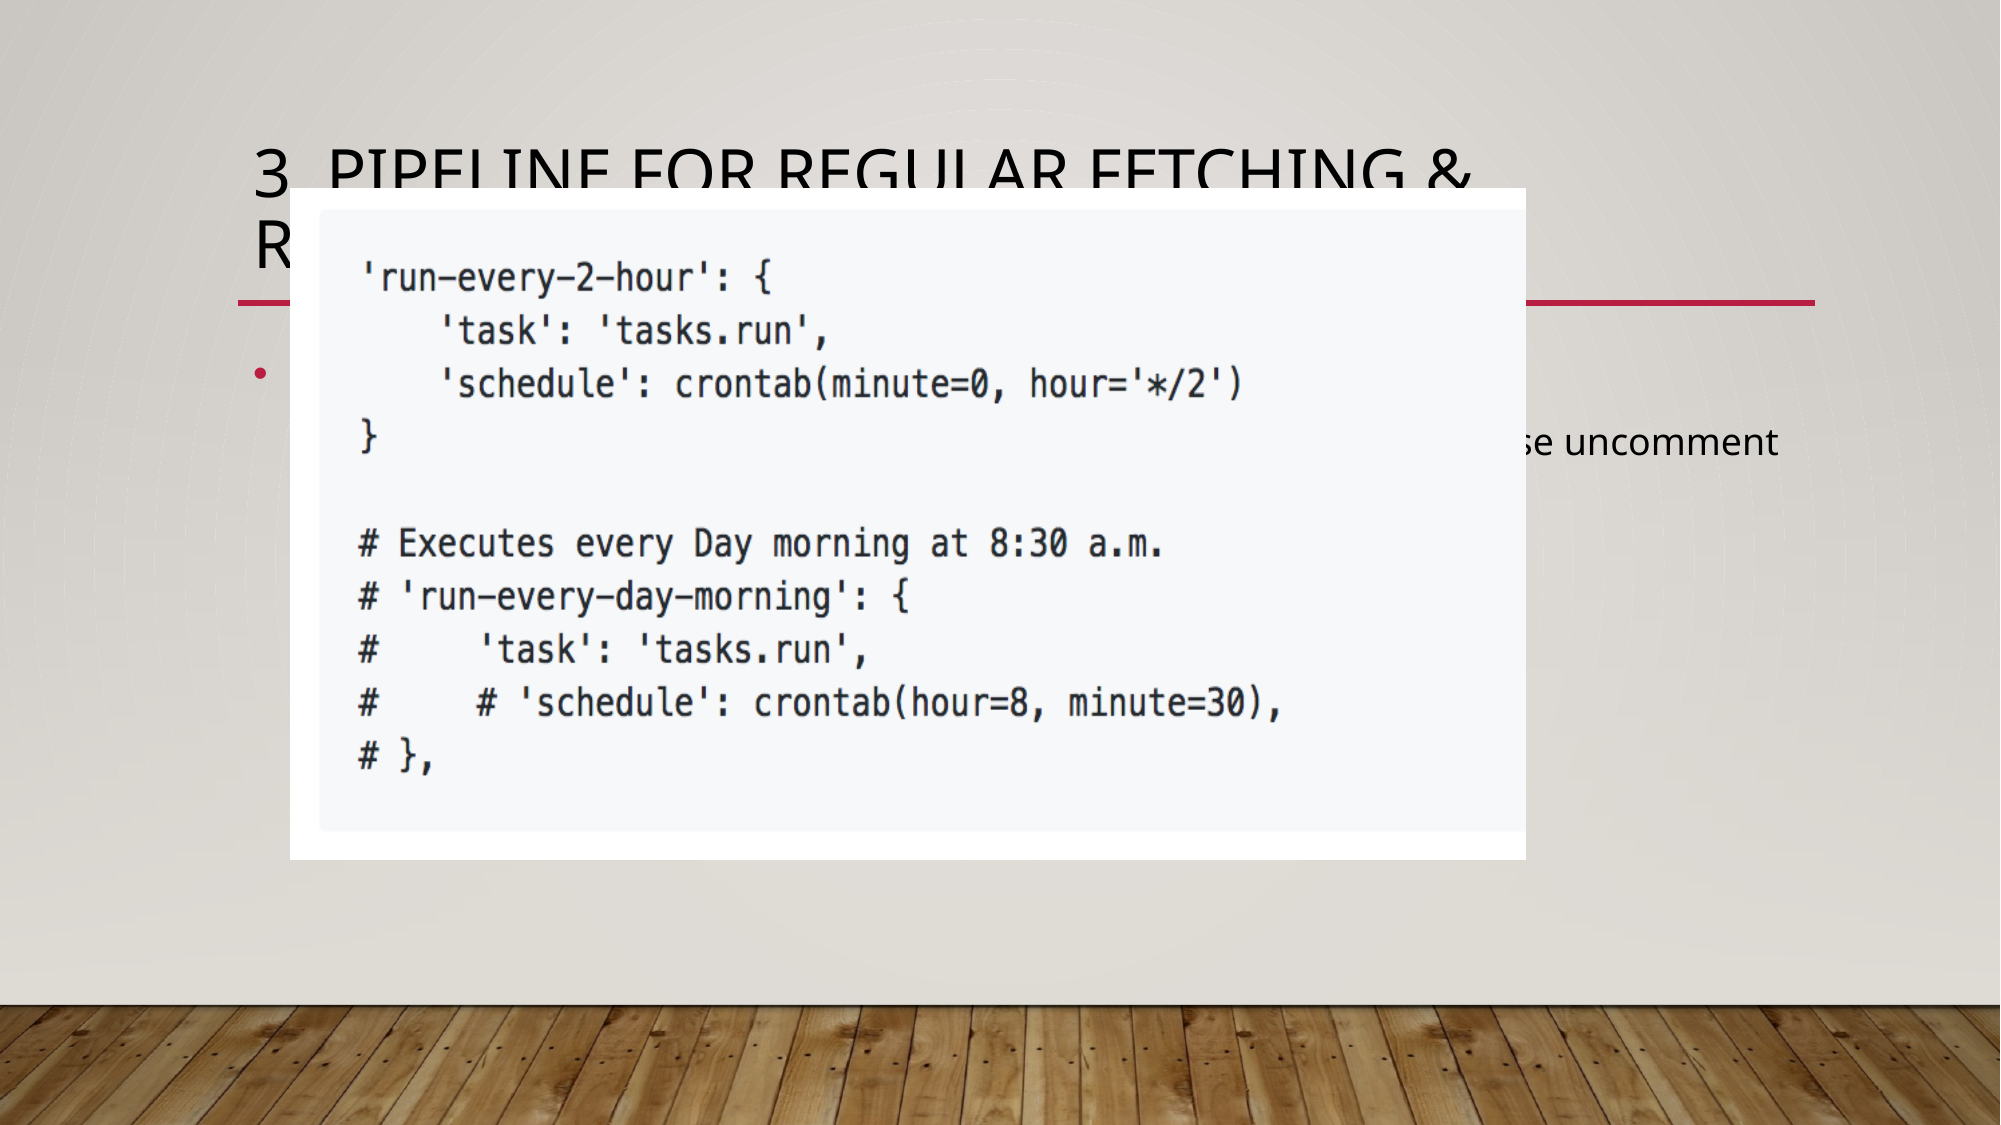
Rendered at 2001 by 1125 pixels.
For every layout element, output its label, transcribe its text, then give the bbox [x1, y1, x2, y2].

list For demo: the job will be run every 2 hour. If you need to run every day, please uncomment code in "src/Pipeline/celery.py" [238, 330, 1814, 897]
title 3. Pipeline for regular fetching & retraining [238, 131, 1814, 305]
picture [290, 188, 1527, 860]
picture [0, 1005, 2000, 1125]
